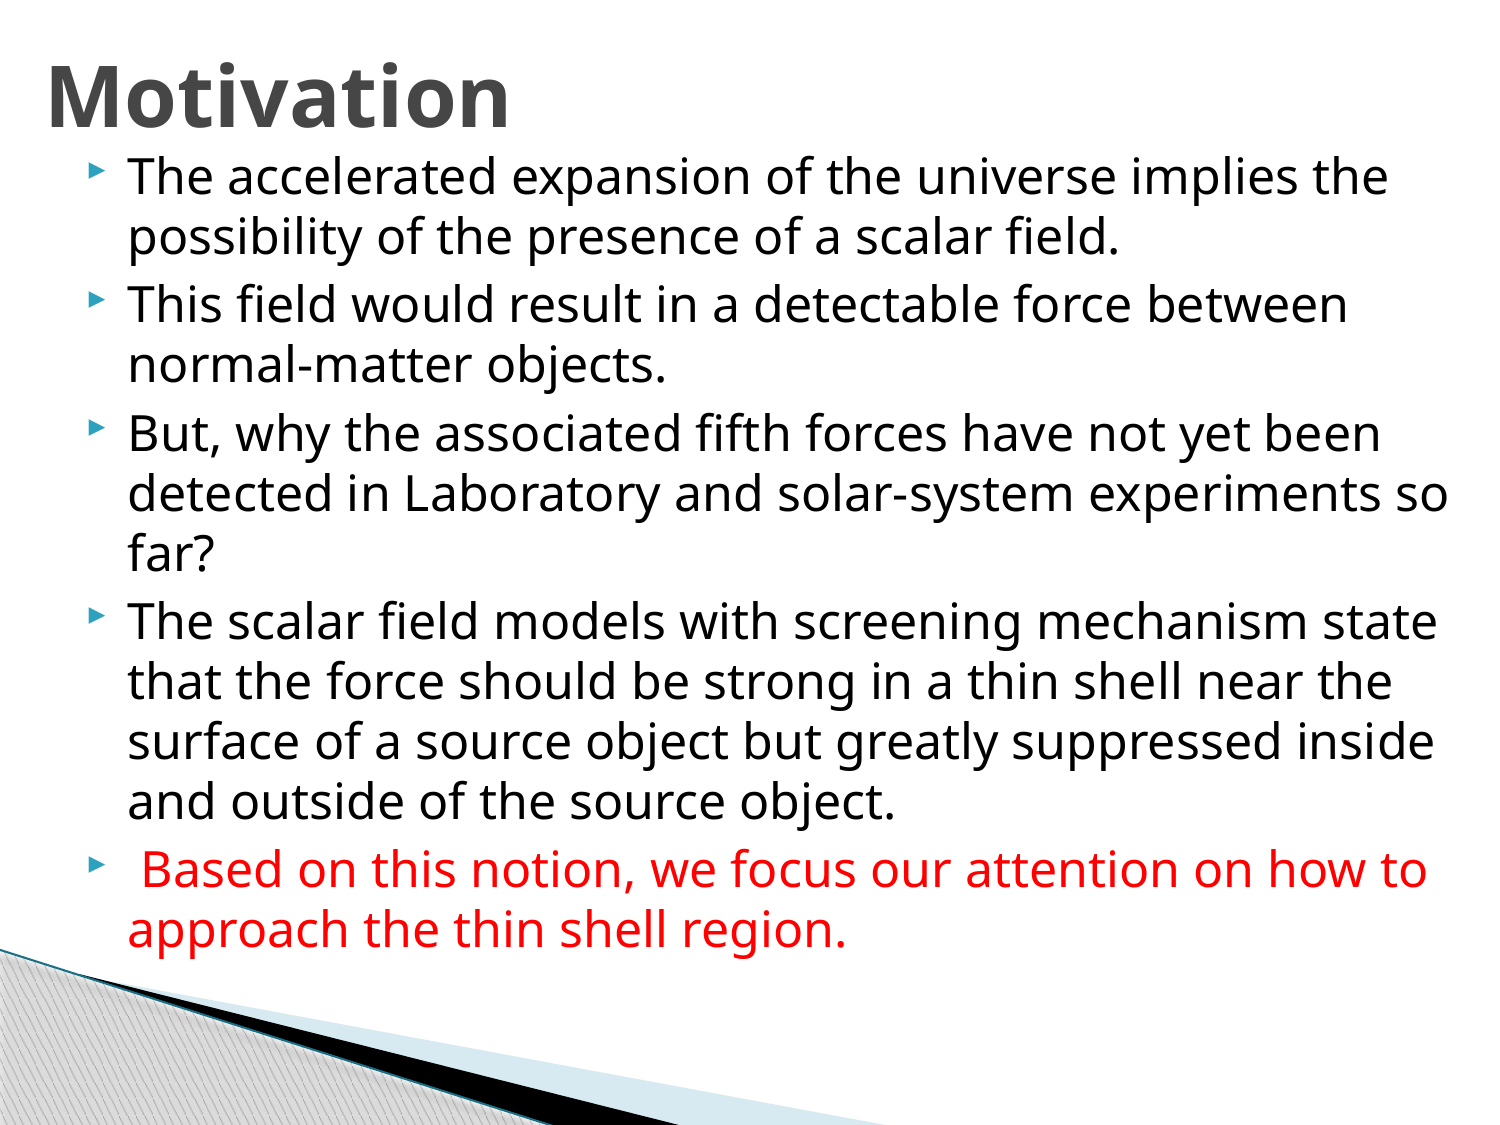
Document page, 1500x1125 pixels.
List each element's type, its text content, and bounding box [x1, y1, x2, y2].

title Motivation [29, 0, 597, 188]
list The accelerated expansion of the universe implies the possibility of the presence of a scalar field. This field would result in a detectable force between normal-matter objects. But, why the associated fifth forces have not yet been detected in Laboratory and solar-system experiments so far? The scalar field models with screening mechanism state that the force should be strong in a thin shell near the surface of a source object but greatly suppressed inside and outside of the source object. Based on this notion, we focus our attention on how to approach the thin shell region. [53, 137, 1471, 1000]
